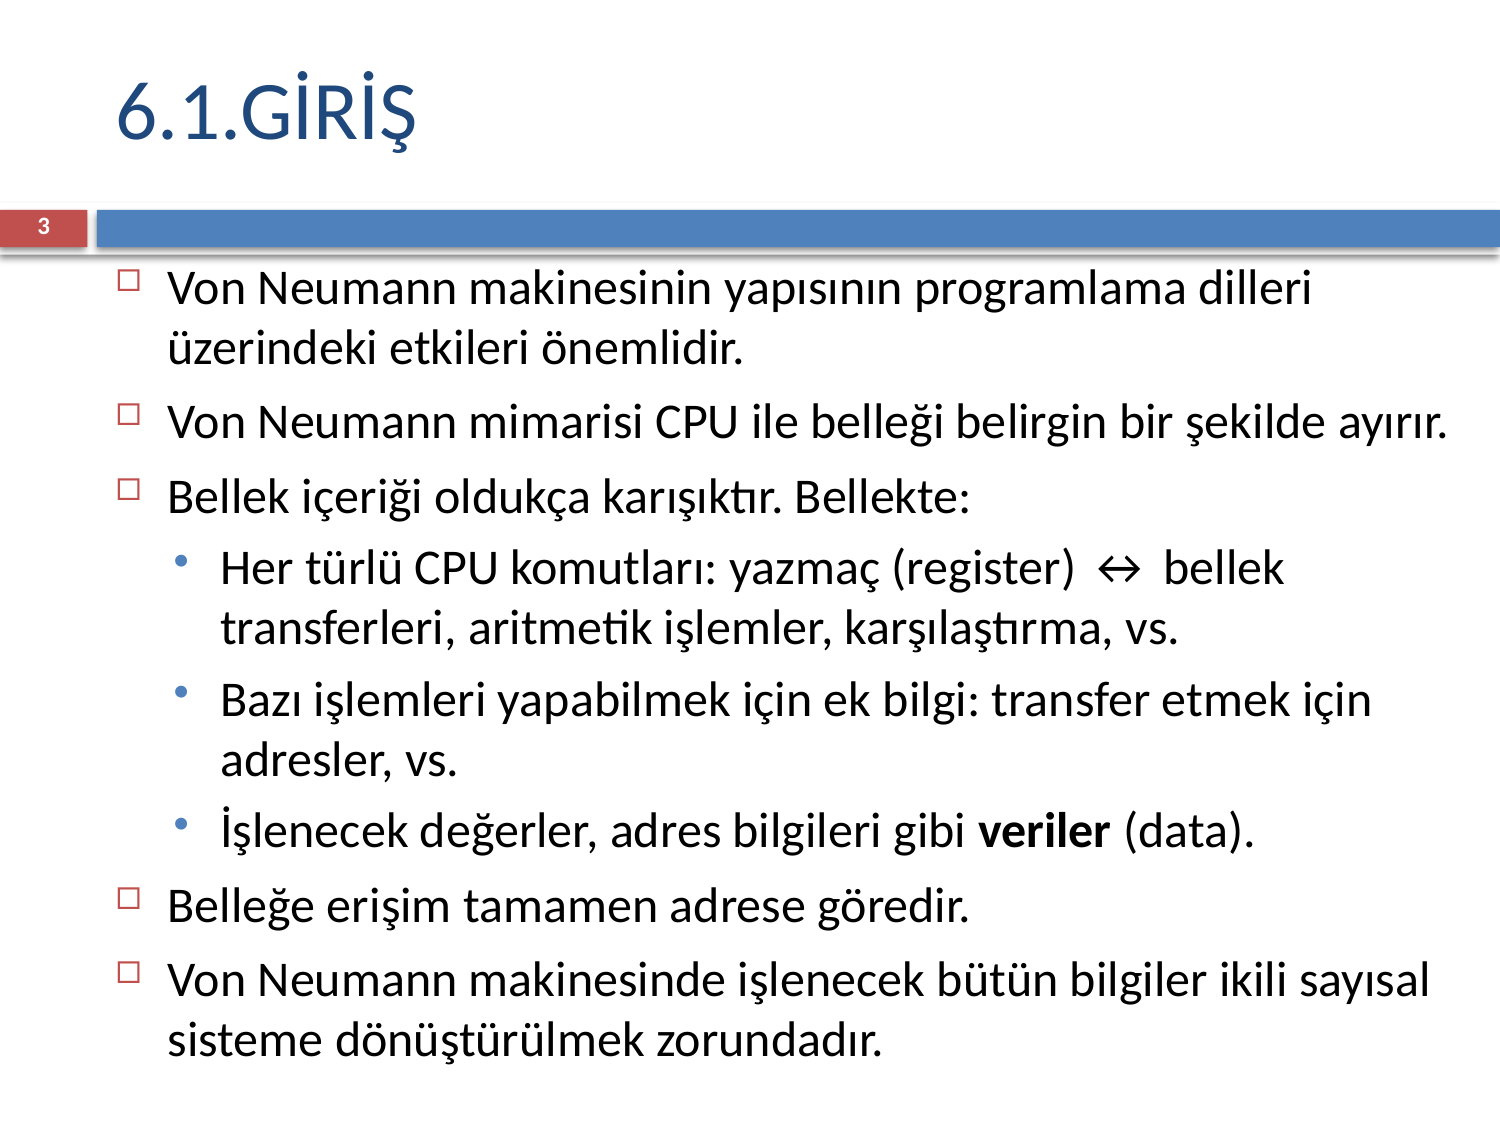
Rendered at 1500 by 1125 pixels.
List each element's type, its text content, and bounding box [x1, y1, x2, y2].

text_box Von Neumann makinesinin yapısının programlama dilleri üzerindeki etkileri önemlidir. Von Neumann mimarisi CPU ile belleği belirgin bir şekilde ayırır. Bellek içeriği oldukça karışıktır. Bellekte: Her türlü CPU komutları: yazmaç (register) ↔ bellek transferleri, aritmetik işlemler, karşılaştırma, vs. Bazı işlemleri yapabilmek için ek bilgi: transfer etmek için adresler, vs. İşlenecek değerler, adres bilgileri gibi veriler (data). Belleğe erişim tamamen adrese göredir. Von Neumann makinesinde işlenecek bütün bilgiler ikili sayısal sisteme dönüştürülmek zorundadır. [100, 246, 1477, 985]
text_box 6.1.GİRİŞ [100, 37, 1438, 200]
text_box 3 [0, 208, 88, 249]
